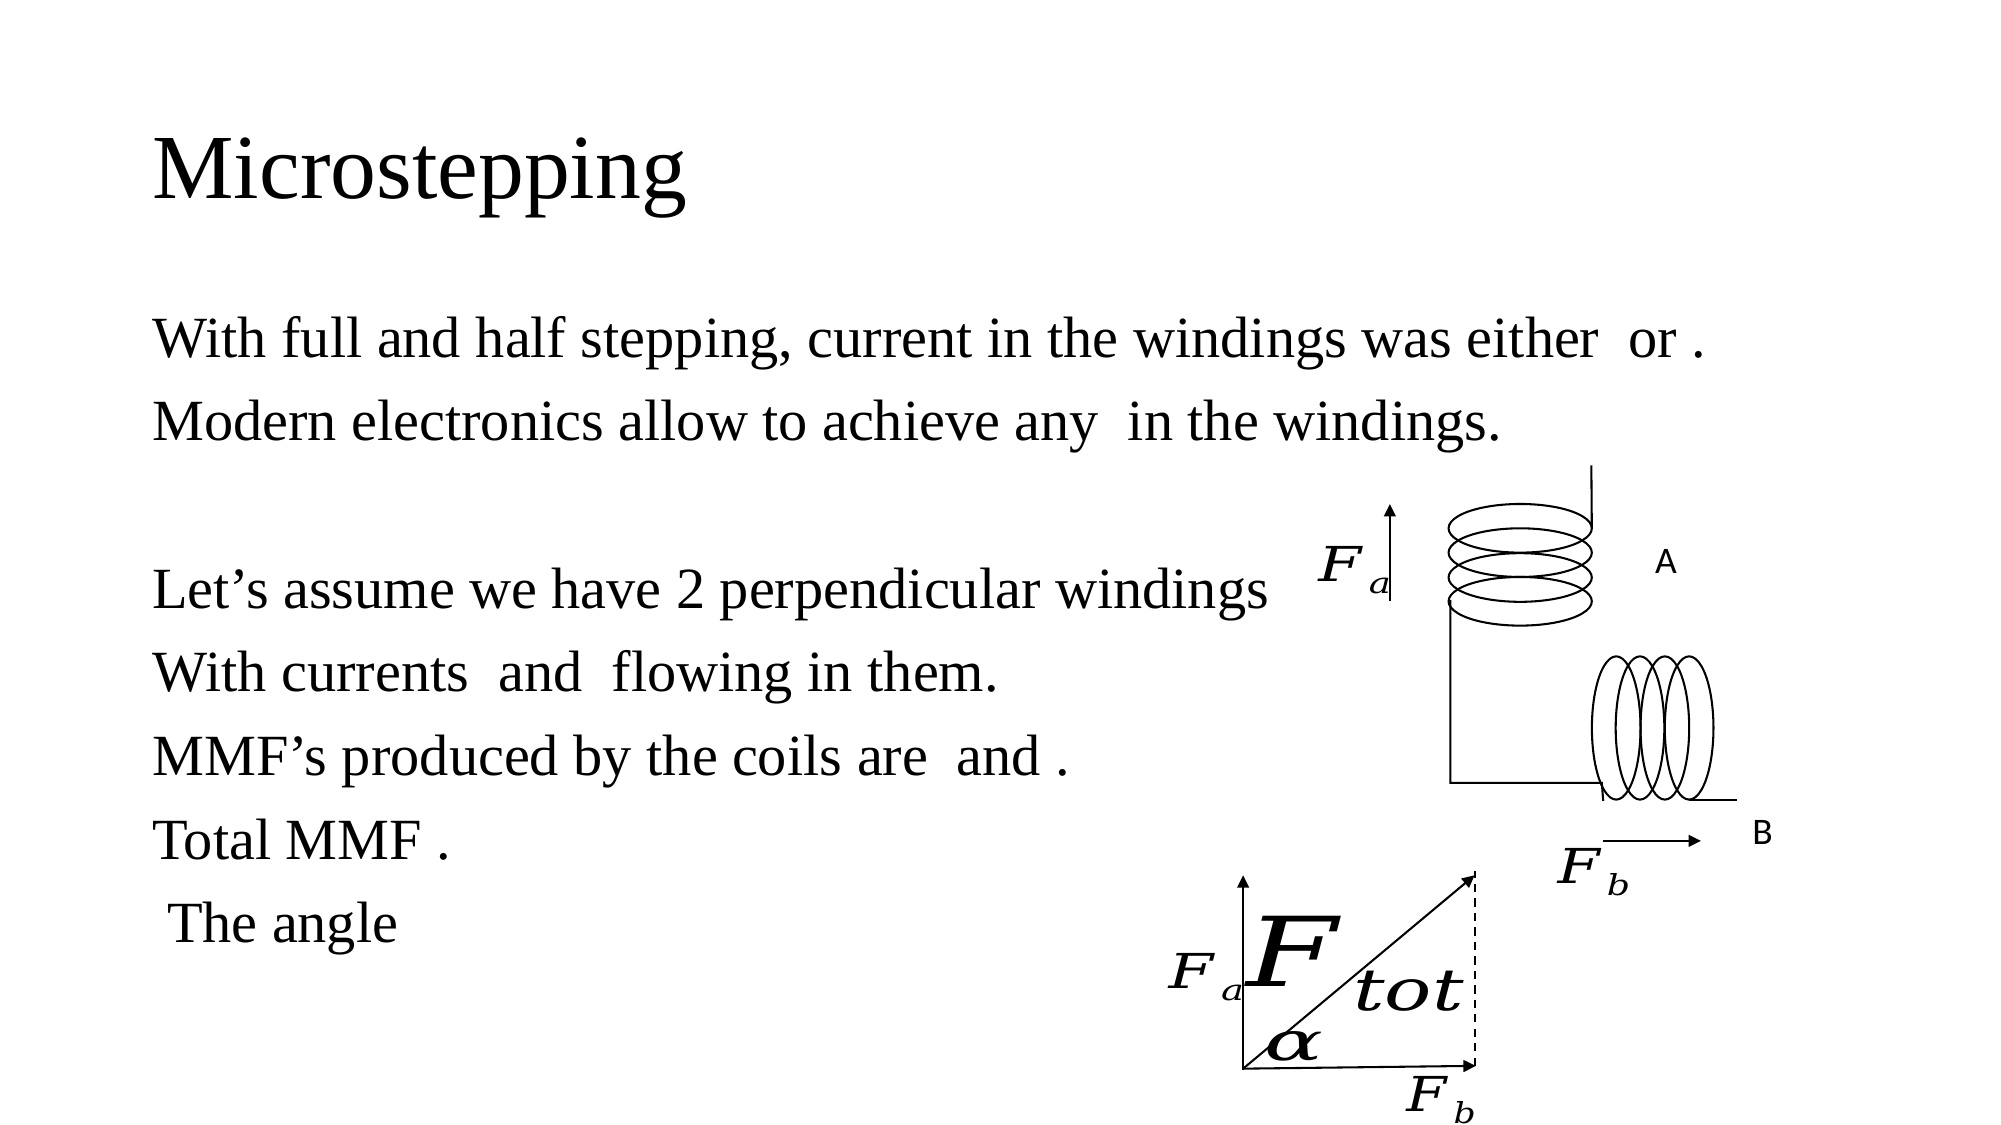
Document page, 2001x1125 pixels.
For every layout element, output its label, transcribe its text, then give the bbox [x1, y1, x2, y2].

title Microstepping [137, 59, 1863, 278]
text_box [1594, 789, 1605, 801]
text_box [1448, 504, 1592, 626]
text_box B [1737, 799, 1788, 860]
text_box A [1640, 528, 1692, 589]
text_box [1164, 871, 1476, 1125]
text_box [1580, 667, 1725, 789]
text_box [1449, 626, 1580, 784]
